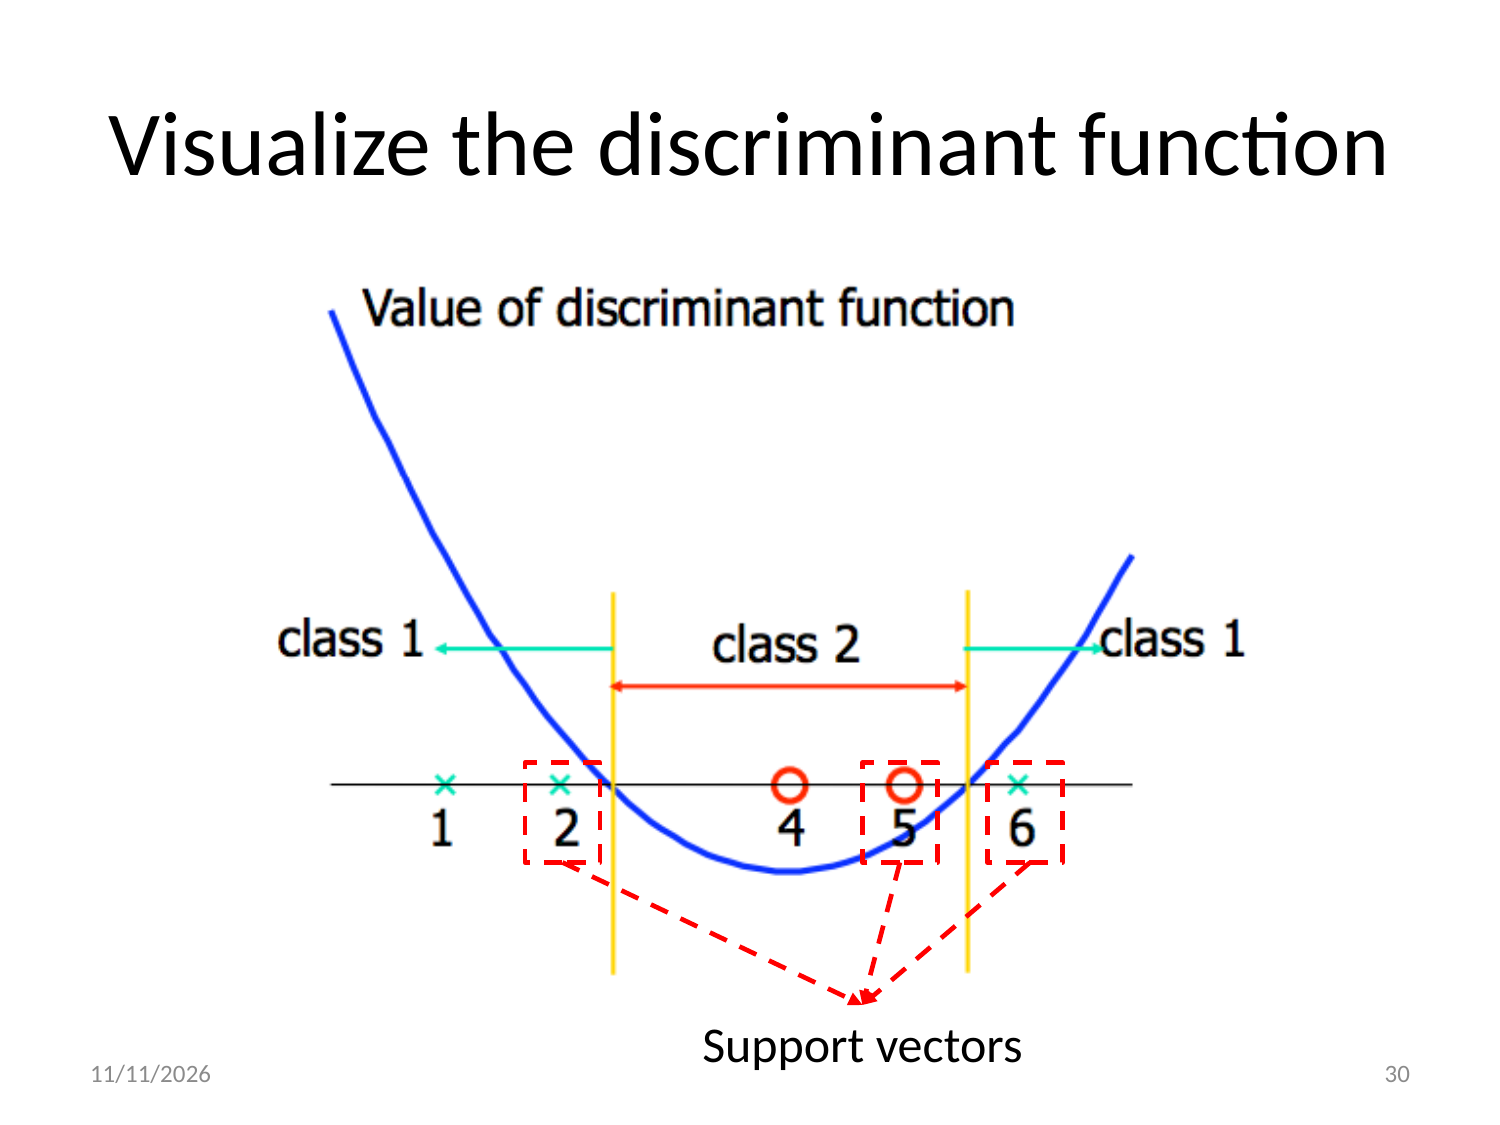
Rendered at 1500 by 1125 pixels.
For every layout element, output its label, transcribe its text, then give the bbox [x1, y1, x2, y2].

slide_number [75, 1042, 425, 1103]
text_box Support vectors [687, 1014, 1038, 1080]
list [237, 262, 1263, 1006]
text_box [562, 862, 859, 1006]
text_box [862, 862, 1031, 1006]
title Visualize the discriminant function [75, 45, 1425, 233]
slide_number 30 [1074, 1042, 1425, 1103]
